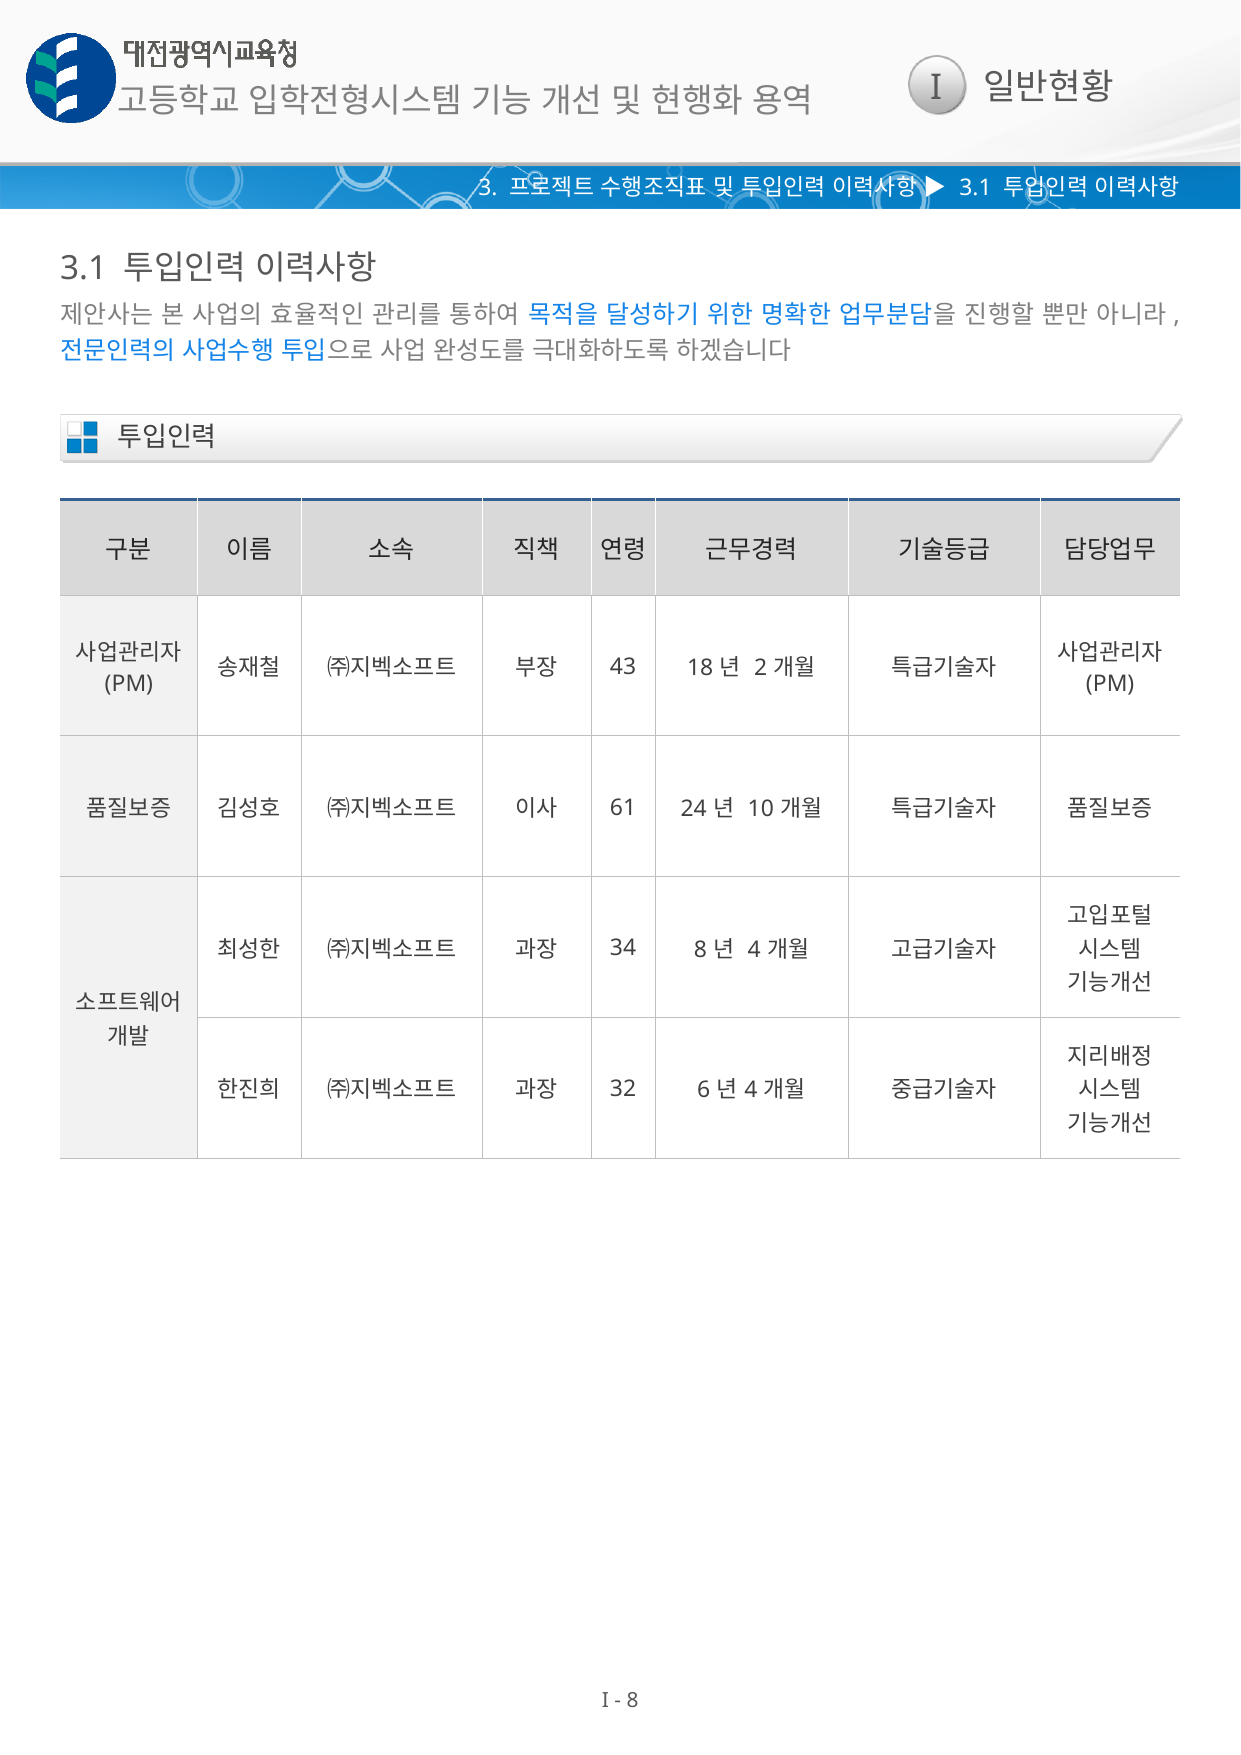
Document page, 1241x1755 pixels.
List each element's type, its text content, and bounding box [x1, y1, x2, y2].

table_cell 과장 [483, 1018, 591, 1158]
picture [124, 39, 296, 68]
table_header 구분 [60, 501, 197, 595]
table_header 기술등급 [849, 501, 1040, 595]
table_header 직책 [483, 501, 591, 595]
table_cell 고입포털 시스템 기능개선 [1041, 877, 1180, 1017]
picture [26, 33, 116, 123]
table_cell 8년 4개월 [656, 877, 848, 1017]
text_box 3. 프로젝트 수행조직표 및 투입인력 이력사항 ▶ 3.1 투입인력 이력사항 [421, 172, 1181, 200]
table_cell 43 [592, 596, 655, 735]
table_cell 이사 [483, 736, 591, 876]
table_cell 한진희 [198, 1018, 301, 1158]
table_cell ㈜지벡소프트 [302, 877, 482, 1017]
table_cell 소프트웨어 개발 [60, 877, 197, 1158]
table_cell 사업관리자 (PM) [1041, 596, 1180, 735]
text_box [57, 411, 1183, 463]
table_cell 34 [592, 877, 655, 1017]
table_cell 과장 [483, 877, 591, 1017]
table_cell 송재철 [198, 596, 301, 735]
table_cell 사업관리자 (PM) [60, 596, 197, 735]
table_cell 중급기술자 [849, 1018, 1040, 1158]
table_cell 61 [592, 736, 655, 876]
table_header 이름 [198, 501, 301, 595]
table_cell 부장 [483, 596, 591, 735]
table_cell 24년 10개월 [656, 736, 848, 876]
table_cell 6년4개월 [656, 1018, 848, 1158]
table_header 소속 [302, 501, 482, 595]
text_box 3.1 투입인력 이력사항 제안사는 본 사업의 효율적인 관리를 통하여 목적을 달성하기 위한 명확한 업무분담을 진행할 뿐만 아니라, 전문인력의 사업수행 투입으로 사업 완성도를 극대화하도록 하겠습니다 [60, 245, 1180, 365]
table_cell 품질보증 [1041, 736, 1180, 876]
table_header 근무경력 [656, 501, 848, 595]
picture [0, 0, 1241, 1755]
table_cell 김성호 [198, 736, 301, 876]
table_cell 32 [592, 1018, 655, 1158]
table_cell 18년 2개월 [656, 596, 848, 735]
table_cell ㈜지벡소프트 [302, 596, 482, 735]
table_cell ㈜지벡소프트 [302, 1018, 482, 1158]
table_cell ㈜지벡소프트 [302, 736, 482, 876]
table_cell 특급기술자 [849, 596, 1040, 735]
table_cell 고급기술자 [849, 877, 1040, 1017]
table_header 연령 [592, 501, 655, 595]
table_cell 최성한 [198, 877, 301, 1017]
table_cell 품질보증 [60, 736, 197, 876]
table_cell 특급기술자 [849, 736, 1040, 876]
table_header 담당업무 [1041, 501, 1180, 595]
table_cell 지리배정 시스템 기능개선 [1041, 1018, 1180, 1158]
